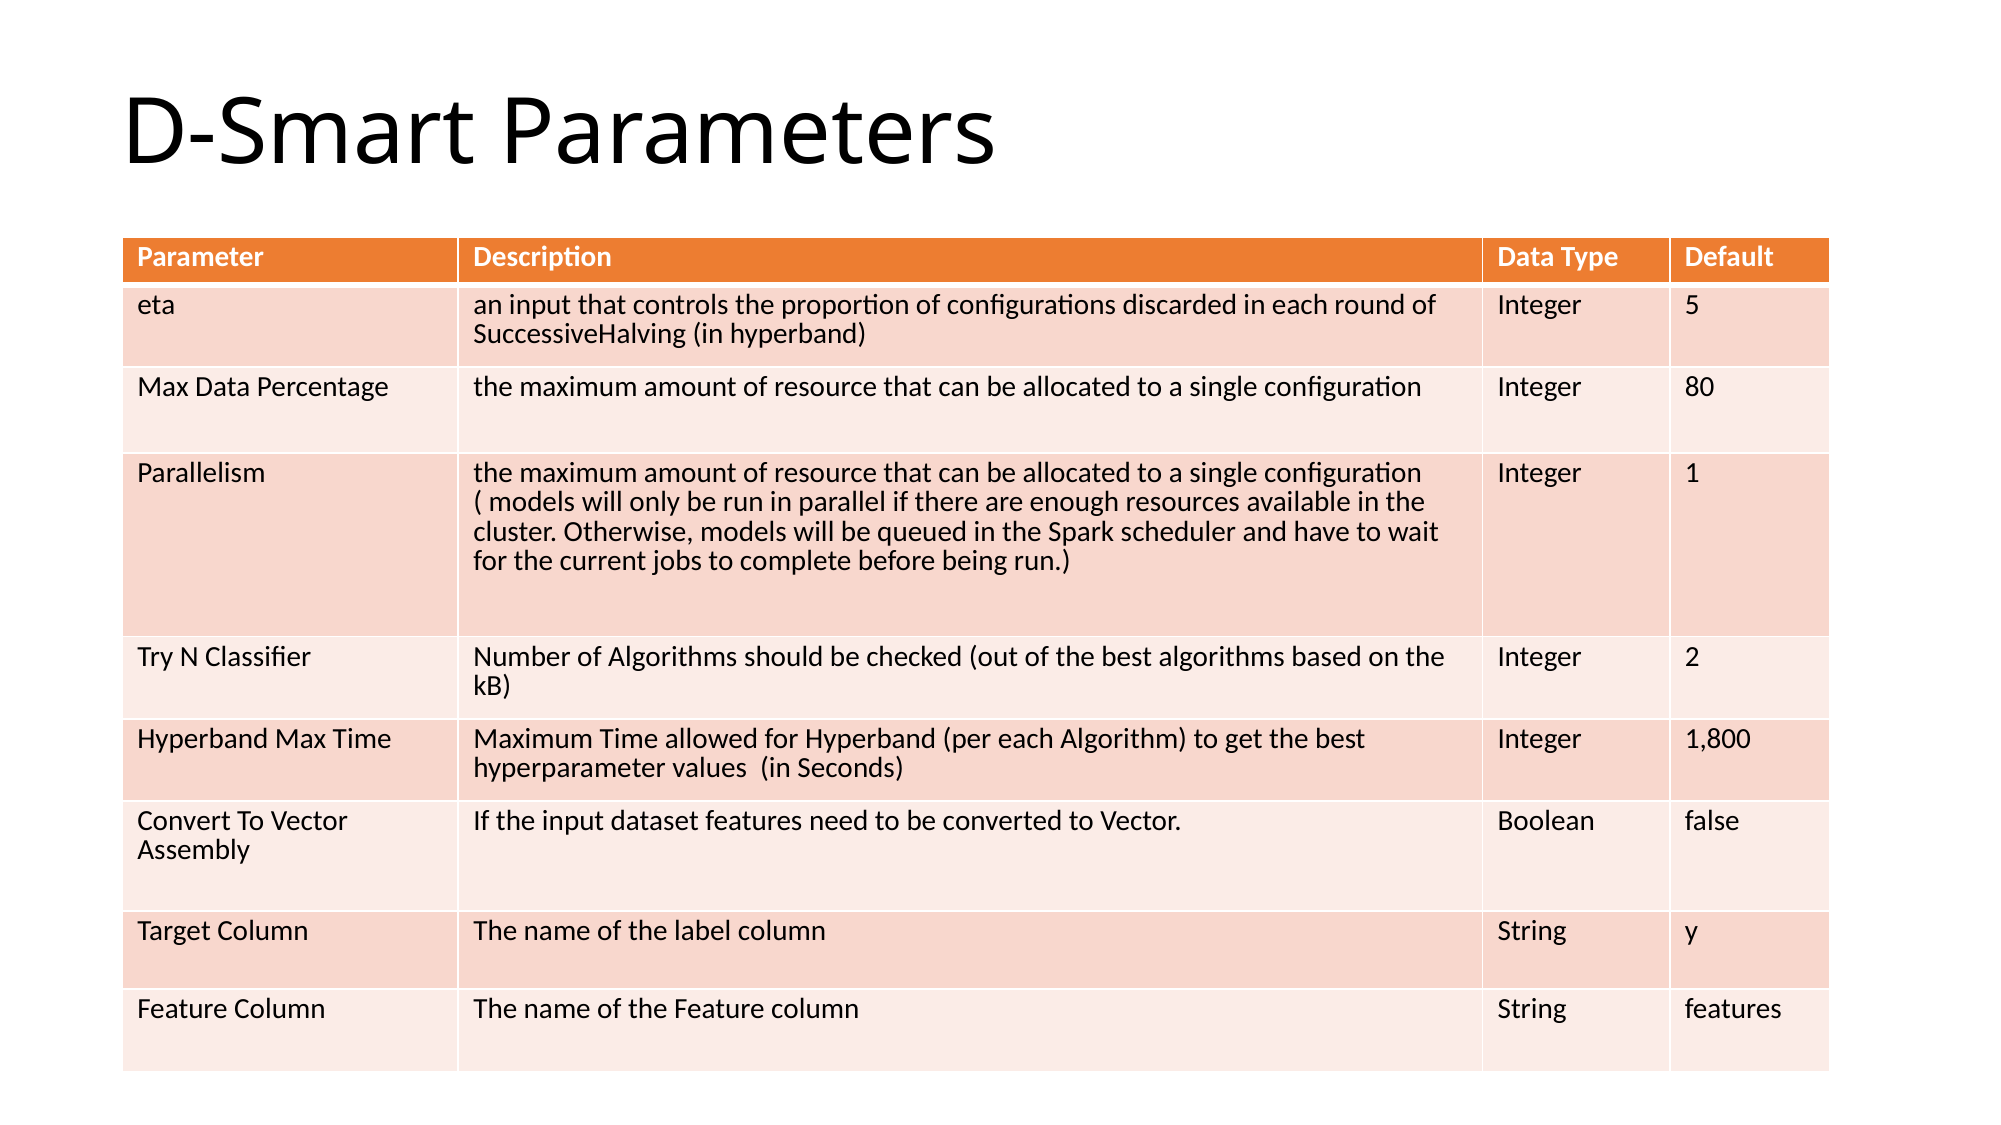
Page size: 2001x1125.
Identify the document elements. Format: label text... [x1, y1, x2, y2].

table_cell Maximum Time allowed for Hyperband (per each Algorithm) to get the best hyperparameter values (in Seconds) [459, 720, 1482, 800]
table_cell Integer [1483, 637, 1669, 718]
table_cell Convert To Vector Assembly [123, 802, 457, 910]
table_cell If the input dataset features need to be converted to Vector. [459, 802, 1482, 910]
table_cell Parallelism [123, 454, 457, 636]
table_cell features [1671, 990, 1829, 1071]
table_cell Integer [1483, 720, 1669, 800]
table_cell y [1671, 912, 1829, 988]
table_cell false [1671, 802, 1829, 910]
table_cell The name of the label column [459, 912, 1482, 988]
table_cell Integer [1483, 454, 1669, 636]
table_header Parameter [123, 238, 457, 282]
table_cell 1 [1671, 454, 1829, 636]
table_header Description [459, 238, 1482, 282]
table_header Default [1671, 238, 1829, 282]
table_cell 2 [1671, 637, 1829, 718]
table_cell 80 [1671, 368, 1829, 452]
table_cell the maximum amount of resource that can be allocated to a single configuration [459, 368, 1482, 452]
table_cell the maximum amount of resource that can be allocated to a single configuration ( models will only be run in parallel if there are enough resources available in the cluster. Otherwise, models will be queued in the Spark scheduler and have to wait for the current jobs to complete before being run.) [459, 454, 1482, 636]
table_cell Max Data Percentage [123, 368, 457, 452]
table_cell The name of the Feature column [459, 990, 1482, 1071]
table_cell Integer [1483, 368, 1669, 452]
table_cell eta [123, 288, 457, 366]
table_cell String [1483, 990, 1669, 1071]
table_header Data Type [1483, 238, 1669, 282]
table_cell Feature Column [123, 990, 457, 1071]
table_cell 1,800 [1671, 720, 1829, 800]
table_cell Target Column [123, 912, 457, 988]
table_cell Number of Algorithms should be checked (out of the best algorithms based on the kB) [459, 637, 1482, 718]
table_cell Try N Classifier [123, 637, 457, 718]
table_cell an input that controls the proportion of configurations discarded in each round of SuccessiveHalving (in hyperband) [459, 288, 1482, 366]
table_cell String [1483, 912, 1669, 988]
table_cell Boolean [1483, 802, 1669, 910]
title D-Smart Parameters [106, 74, 1649, 194]
table_cell 5 [1671, 288, 1829, 366]
table_cell Integer [1483, 288, 1669, 366]
table_cell Hyperband Max Time [123, 720, 457, 800]
